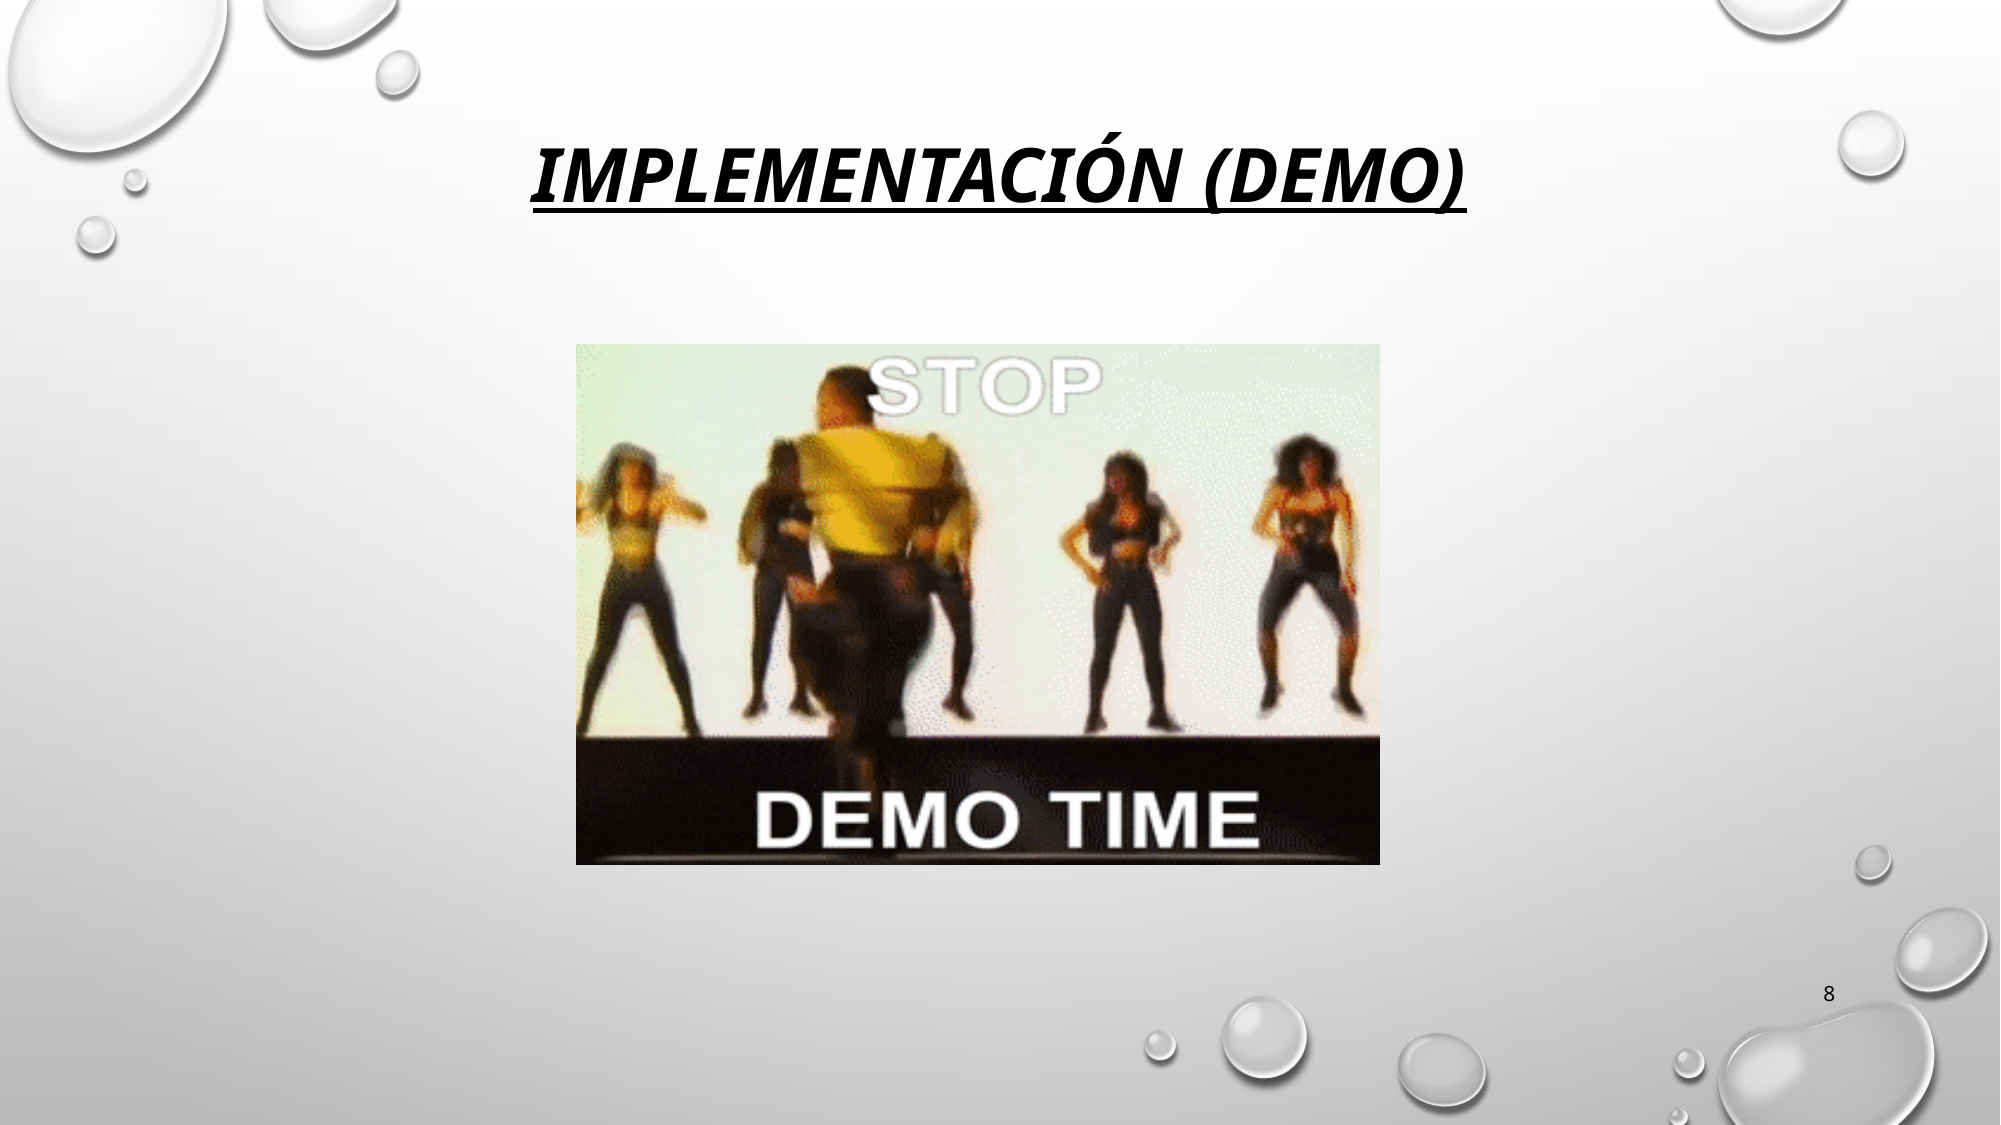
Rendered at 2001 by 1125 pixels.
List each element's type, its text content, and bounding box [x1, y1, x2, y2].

title Implementación (demo) [149, 101, 1851, 255]
picture [0, 0, 2000, 1125]
slide_number 8 [1724, 965, 1851, 1025]
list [576, 344, 1380, 866]
